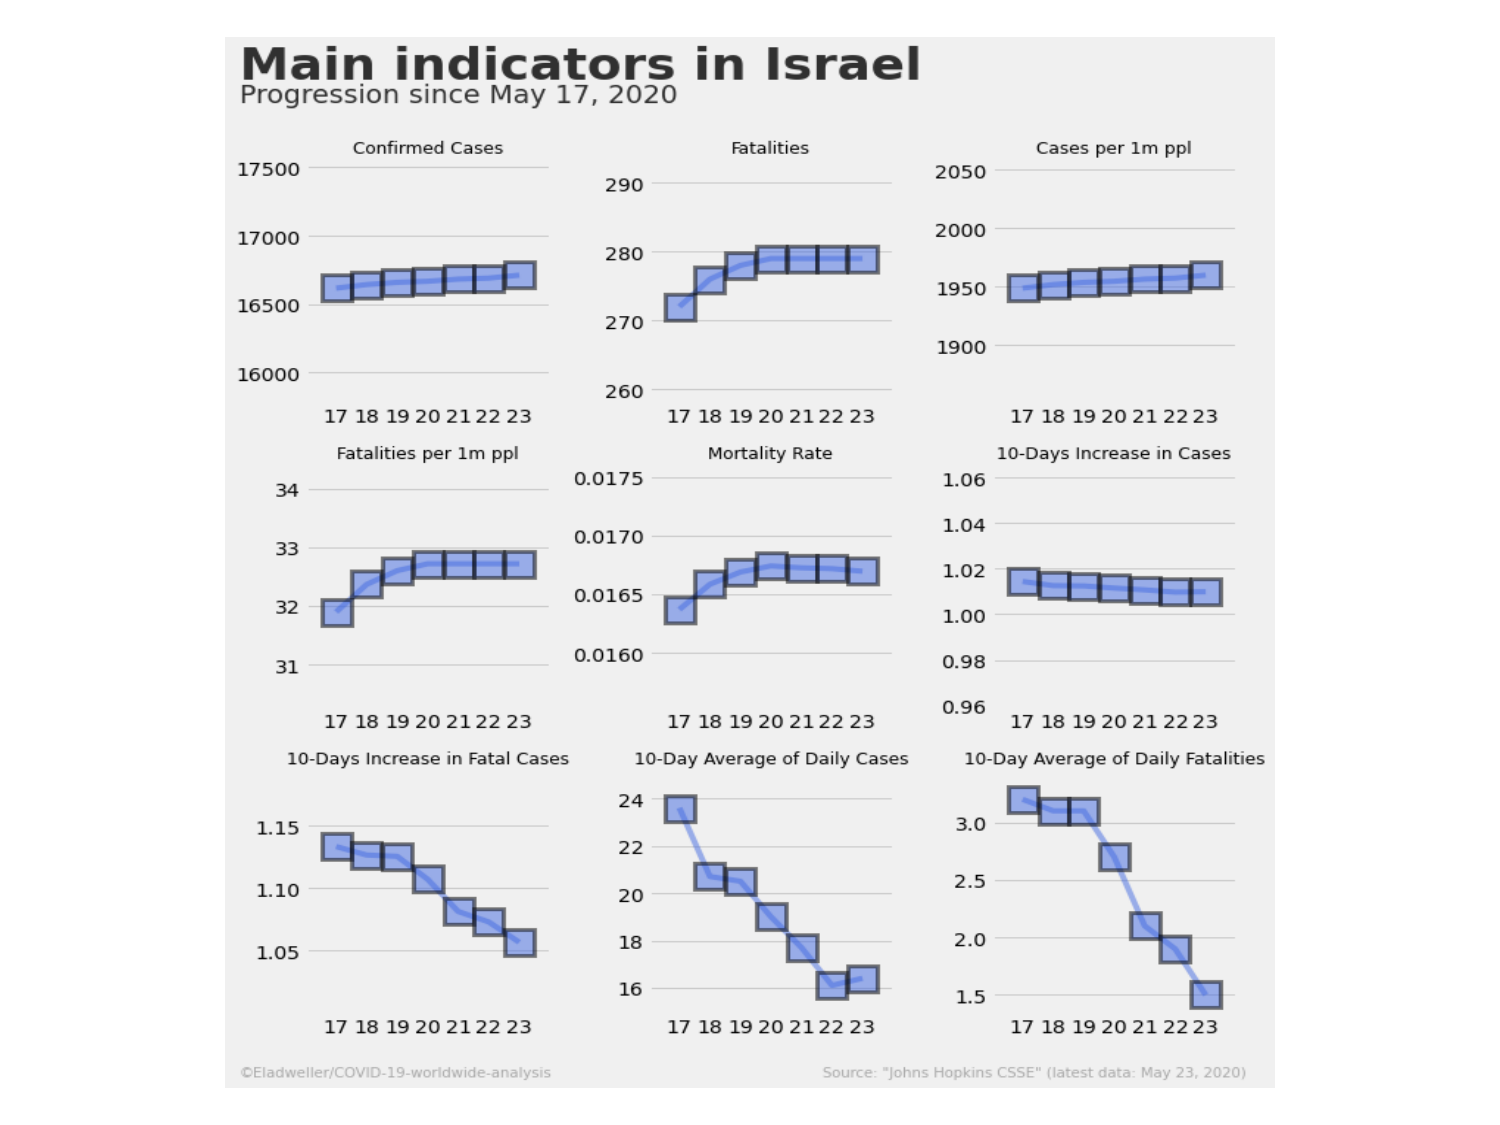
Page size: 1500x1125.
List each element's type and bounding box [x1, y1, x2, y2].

picture [224, 37, 1276, 1088]
